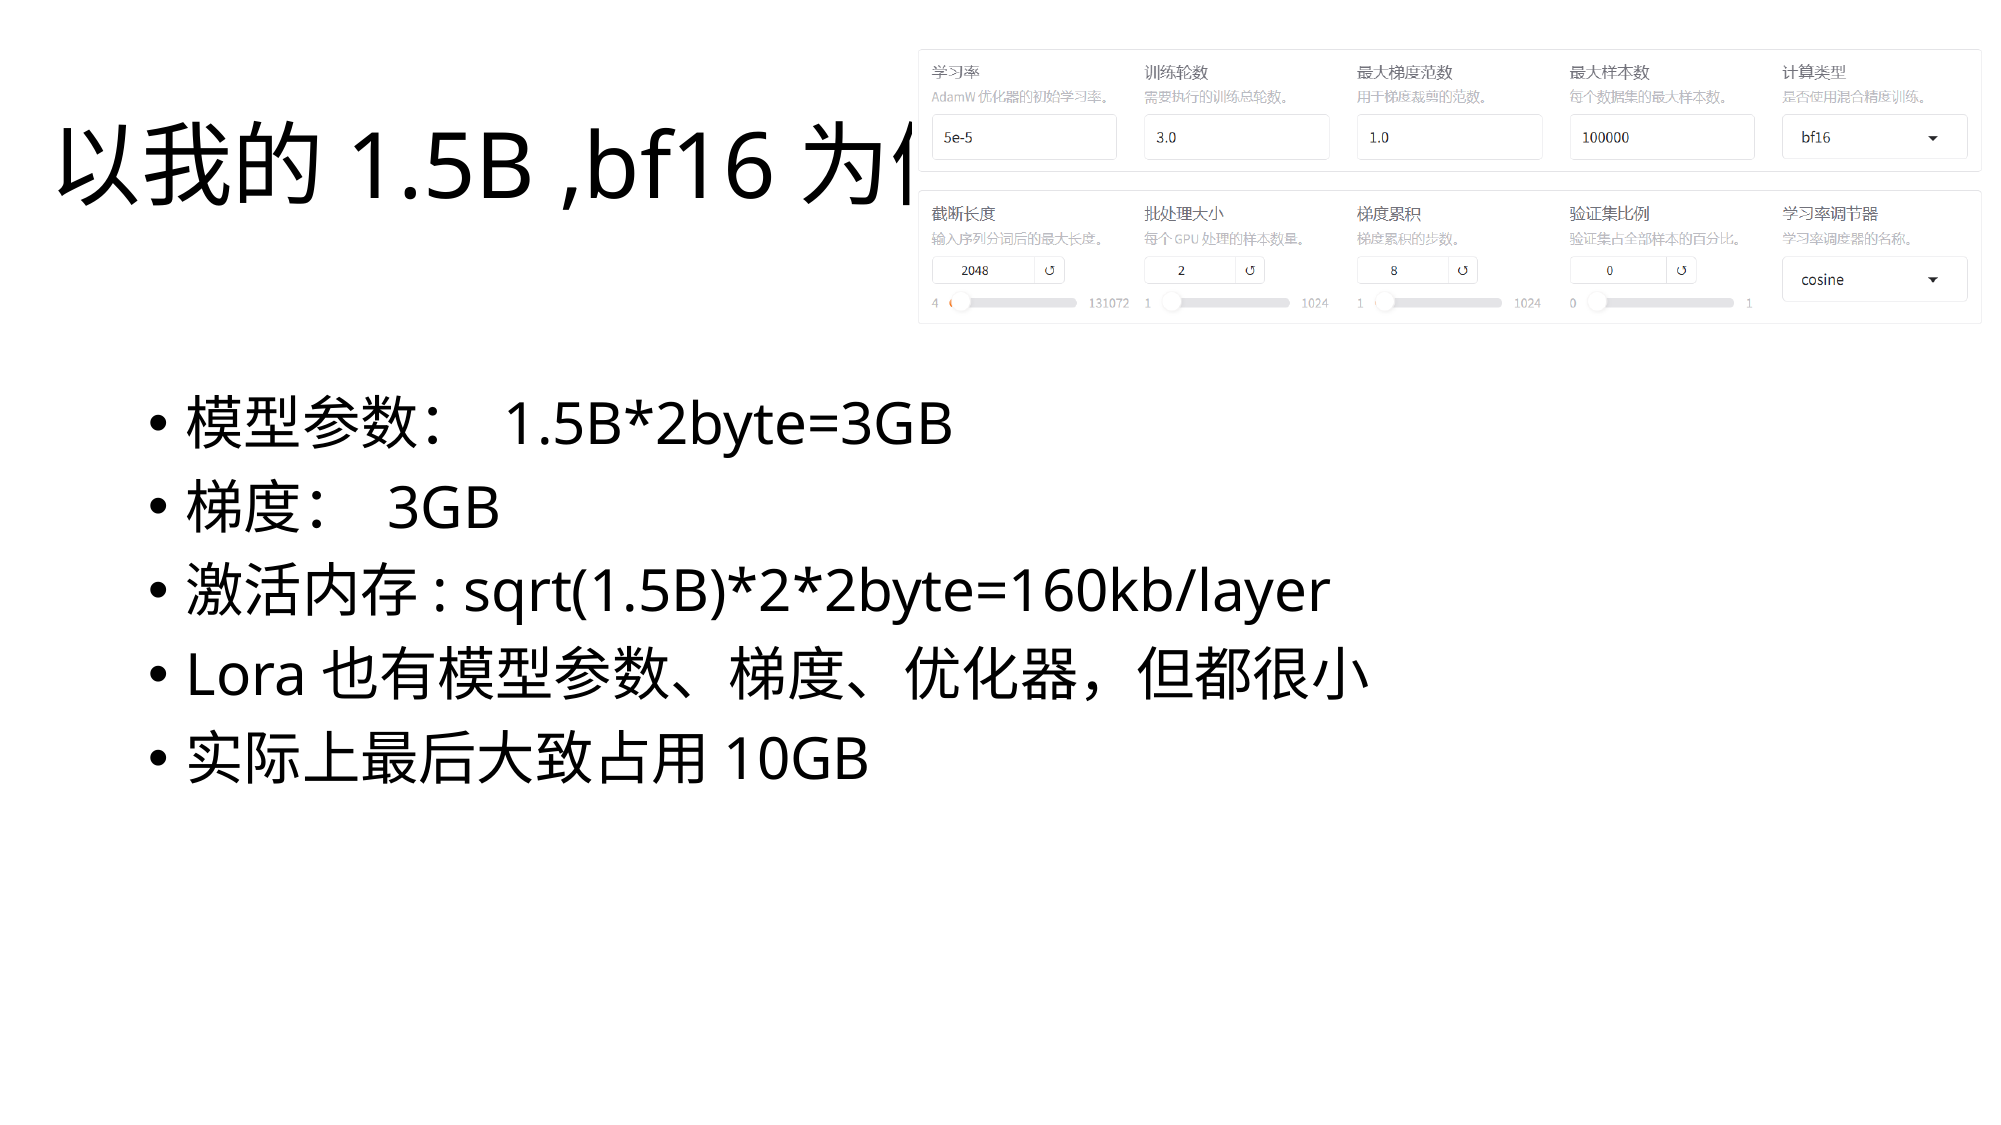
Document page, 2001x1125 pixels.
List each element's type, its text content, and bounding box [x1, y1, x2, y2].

text_box 模型参数： 1.5B*2byte=3GB 梯度： 3GB 激活内存: sqrt(1.5B)*2*2byte=160kb/layer Lora也有模型参数、梯度、优化器，但都很小 实际上最后大致占用10GB [133, 386, 1595, 800]
title 以我的1.5B ,bf16为例 [34, 59, 911, 278]
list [911, 44, 1989, 337]
